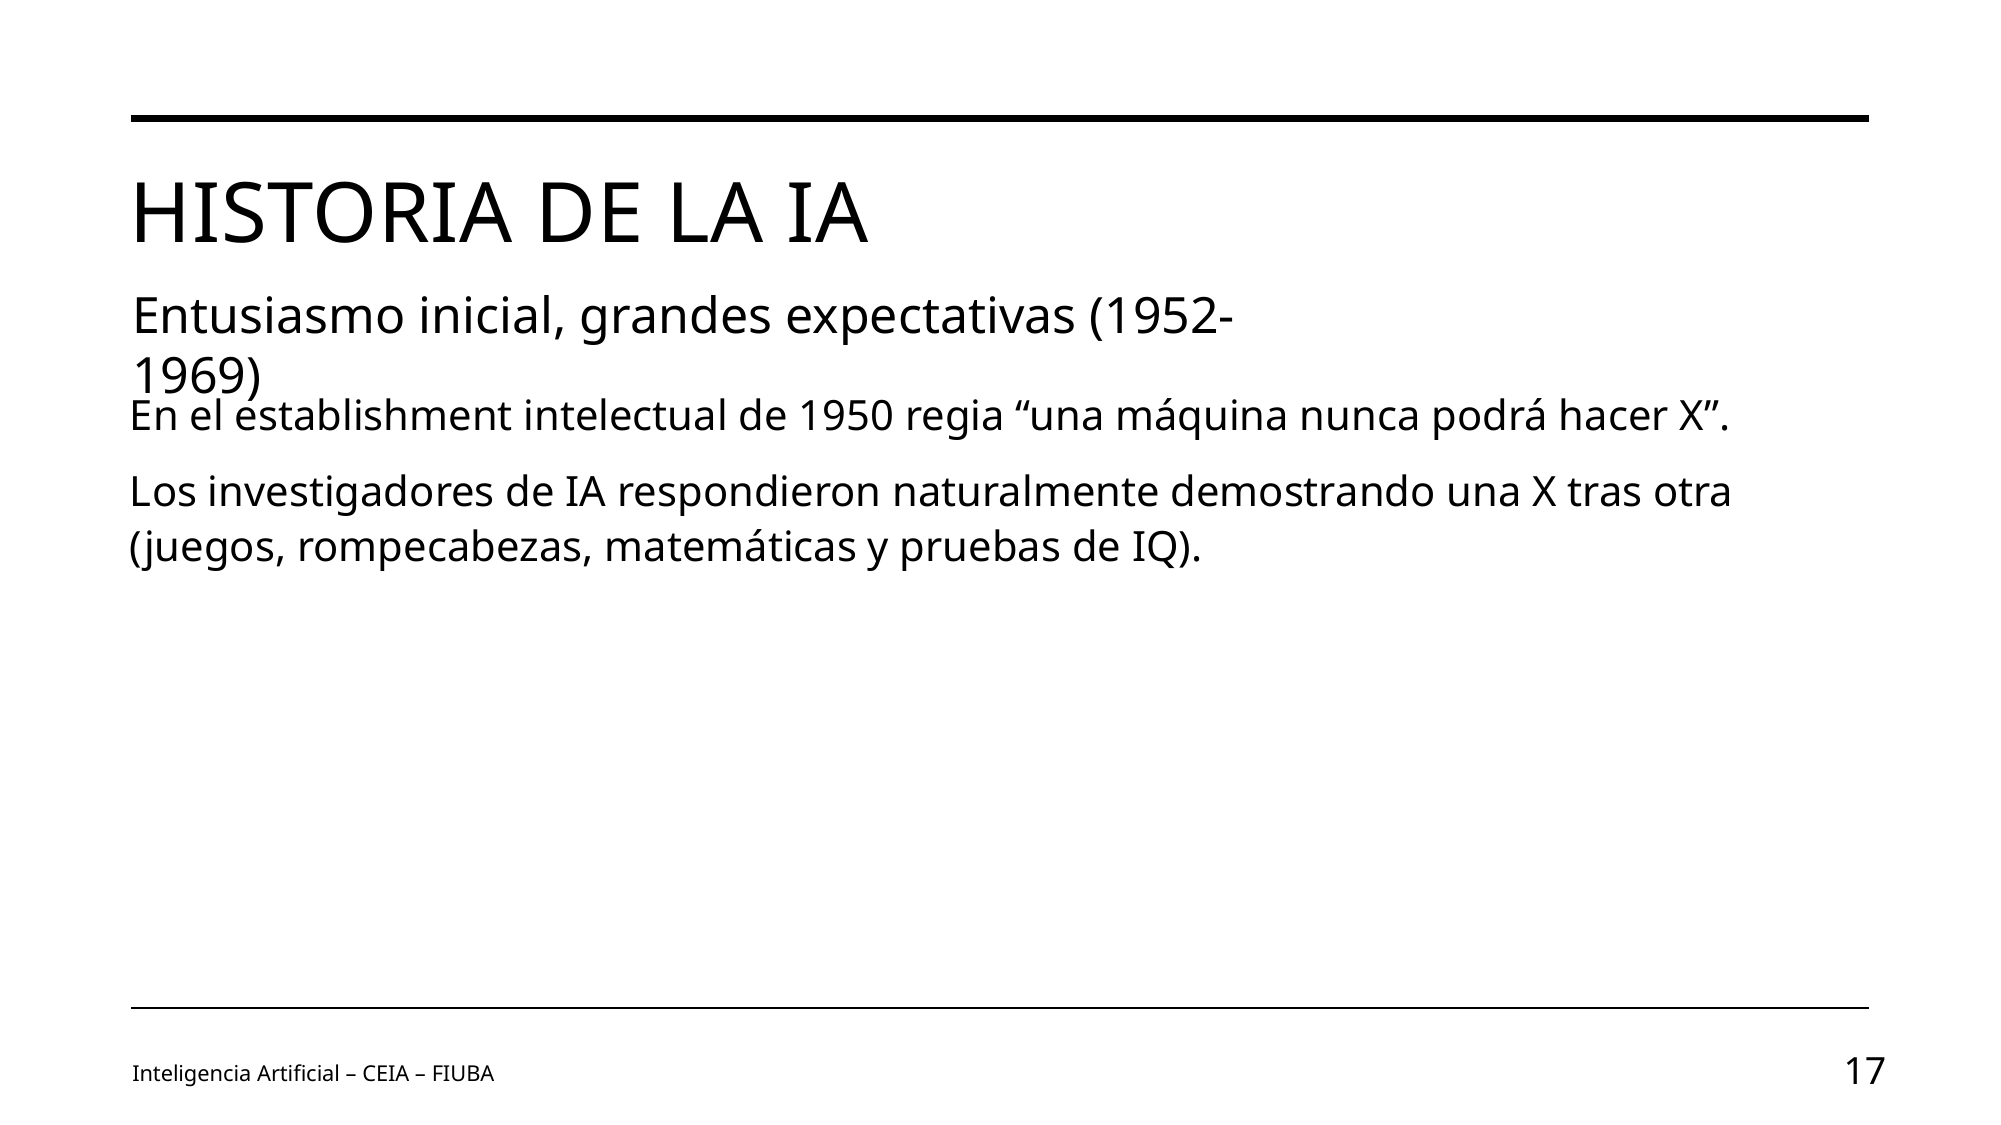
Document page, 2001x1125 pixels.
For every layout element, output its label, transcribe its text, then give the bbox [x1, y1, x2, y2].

title Historia de LA IA [114, 151, 1869, 376]
footer Inteligencia Artificial – CEIA – FIUBA [117, 1042, 862, 1103]
slide_number 17 [1791, 1042, 1902, 1103]
list En el establishment intelectual de 1950 regia “una máquina nunca podrá hacer X”. Los investigadores de IA respondieron naturalmente demostrando una X tras otra (juegos, rompecabezas, matemáticas y pruebas de IQ). [114, 376, 1869, 973]
text_box Entusiasmo inicial, grandes expectativas (1952-1969) [117, 275, 1375, 411]
